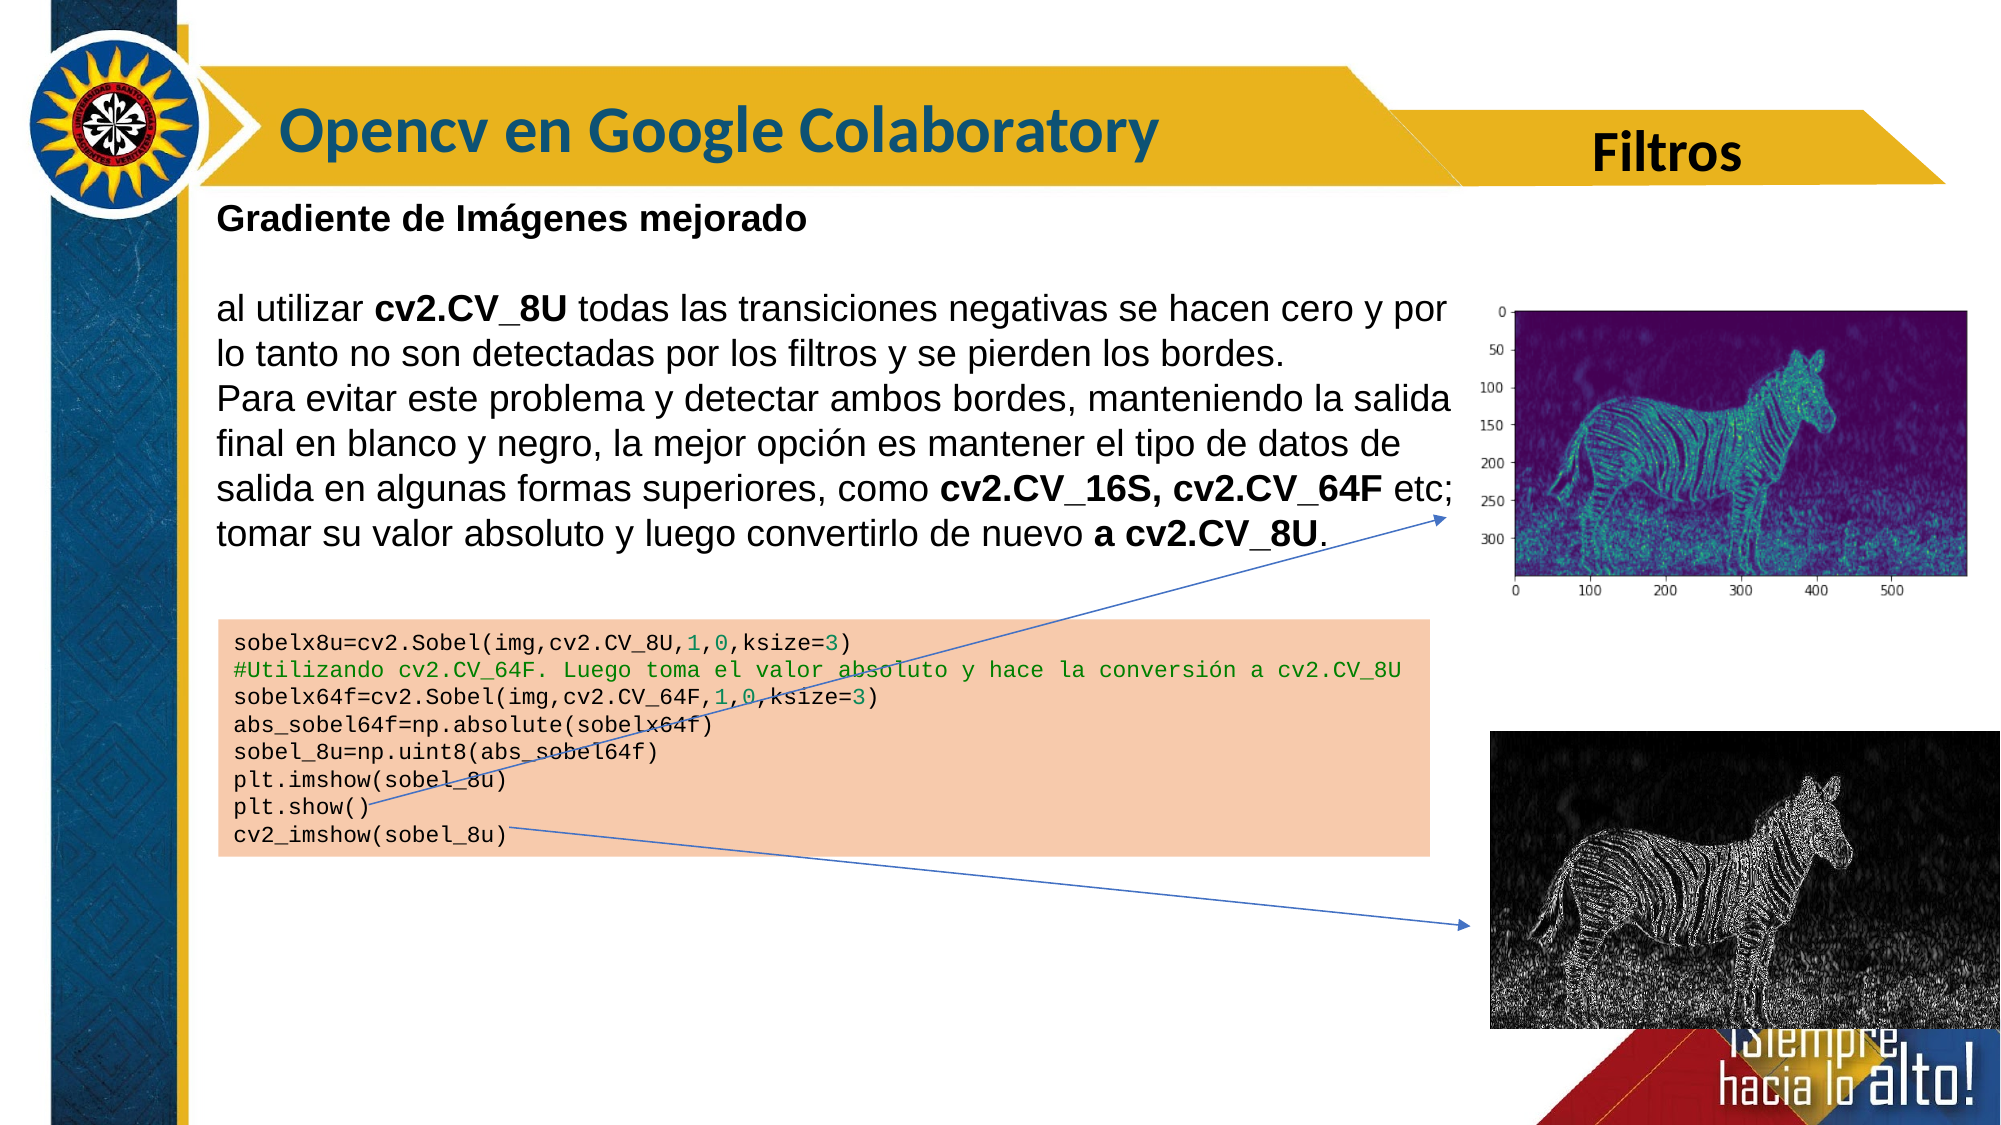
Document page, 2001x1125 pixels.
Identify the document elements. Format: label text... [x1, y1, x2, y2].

text_box Gradiente de Imágenes mejorado al utilizar cv2.CV_8U todas las transiciones negativas se hacen cero y por lo tanto no son detectadas por los filtros y se pierden los bordes. Para evitar este problema y detectar ambos bordes, manteniendo la salida final en blanco y negro, la mejor opción es mantener el tipo de datos de salida en algunas formas superiores, como cv2.CV_16S, cv2.CV_64F etc; tomar su valor absoluto y luego convertirlo de nuevo a cv2.CV_8U. [201, 186, 1471, 592]
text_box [368, 516, 1447, 805]
text_box sobelx8u=cv2.Sobel(img,cv2.CV_8U,1,0,ksize=3) #Utilizando cv2.CV_64F. Luego toma el valor absoluto y hace la conversión a cv2.CV_8U sobelx64f=cv2.Sobel(img,cv2.CV_64F,1,0,ksize=3) abs_sobel64f=np.absolute(sobelx64f) sobel_8u=np.uint8(abs_sobel64f) plt.imshow(sobel_8u) plt.show() cv2_imshow(sobel_8u) [218, 619, 1430, 857]
text_box Opencv en Google Colaboratory [264, 78, 1389, 173]
picture [0, 0, 2001, 1125]
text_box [508, 826, 1471, 927]
text_box Filtros [1389, 109, 1947, 187]
